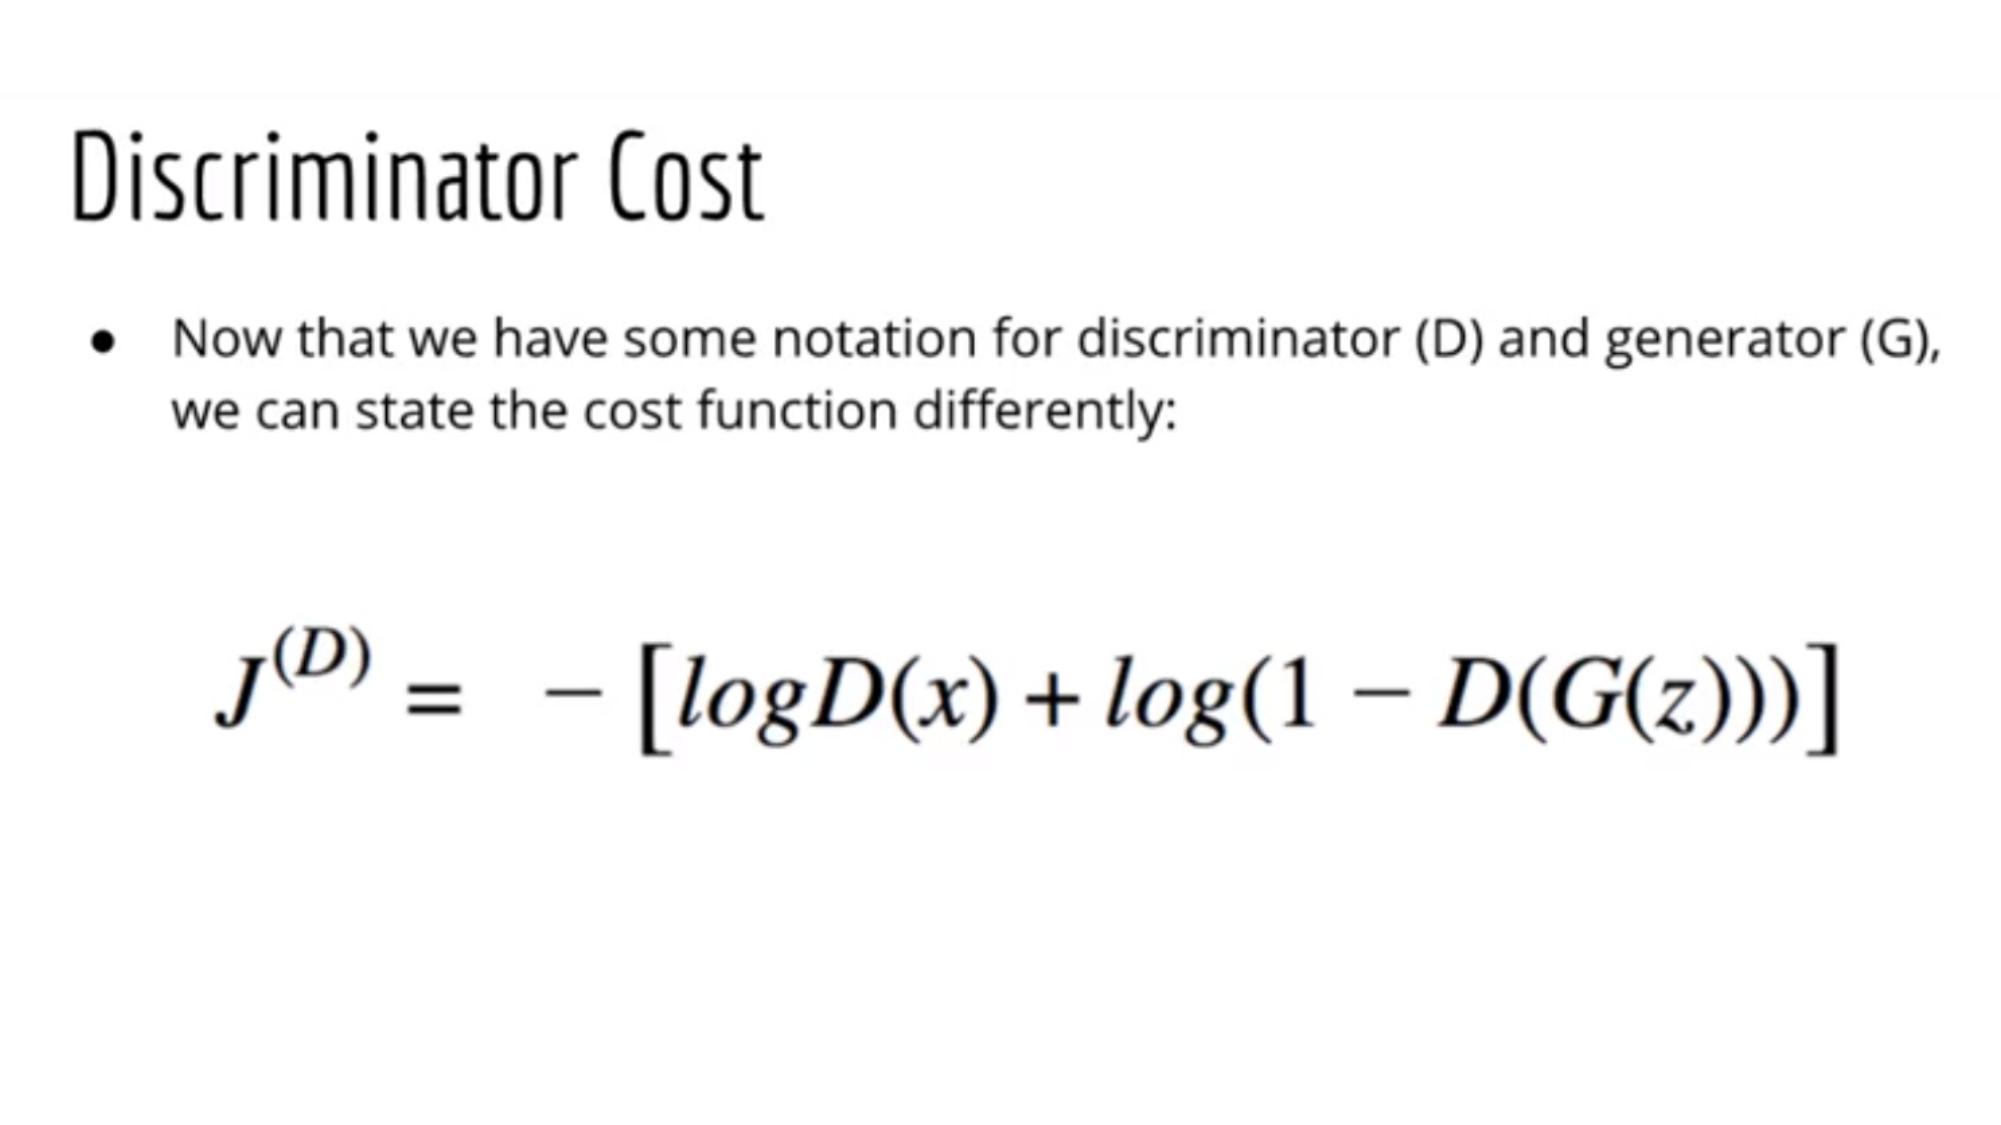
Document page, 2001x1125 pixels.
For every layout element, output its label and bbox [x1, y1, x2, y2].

picture [0, 93, 2000, 1032]
